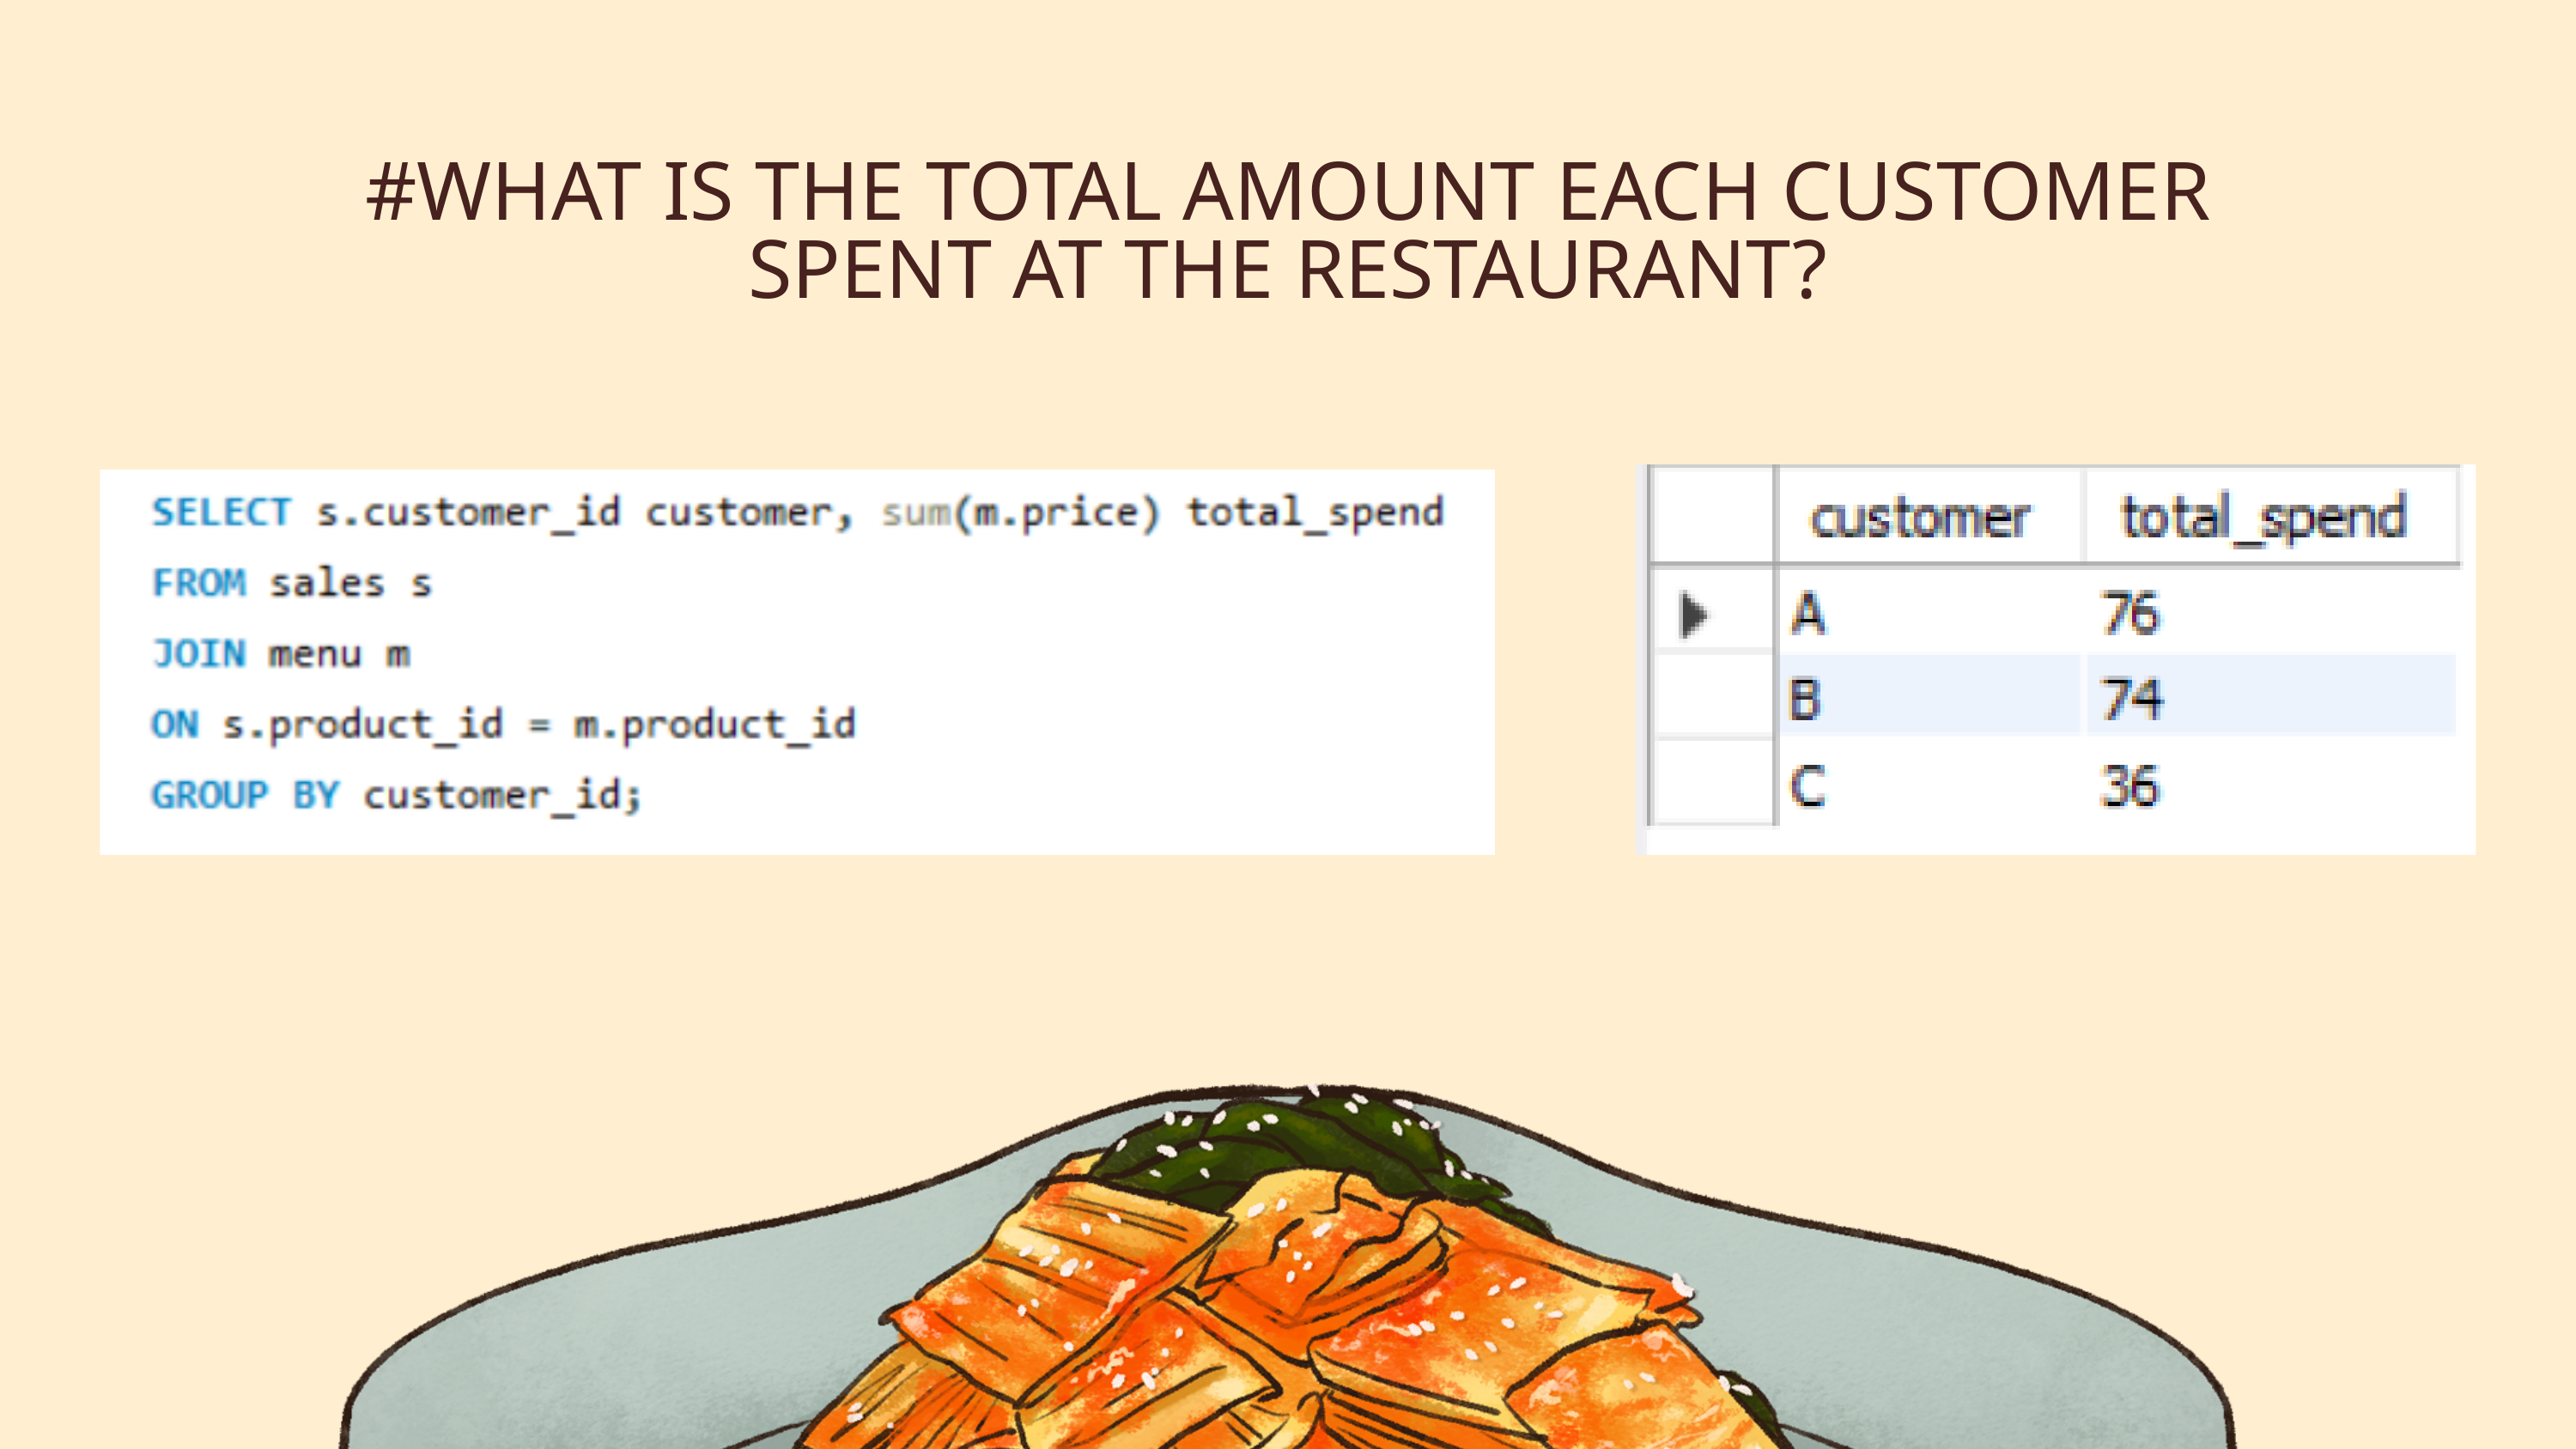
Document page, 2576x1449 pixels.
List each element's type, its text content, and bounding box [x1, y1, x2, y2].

text_box [337, 1082, 2239, 1449]
text_box [1635, 464, 2476, 855]
text_box #WHAT IS THE TOTAL AMOUNT EACH CUSTOMER SPENT AT THE RESTAURANT? [246, 158, 2330, 315]
text_box [100, 470, 1495, 855]
